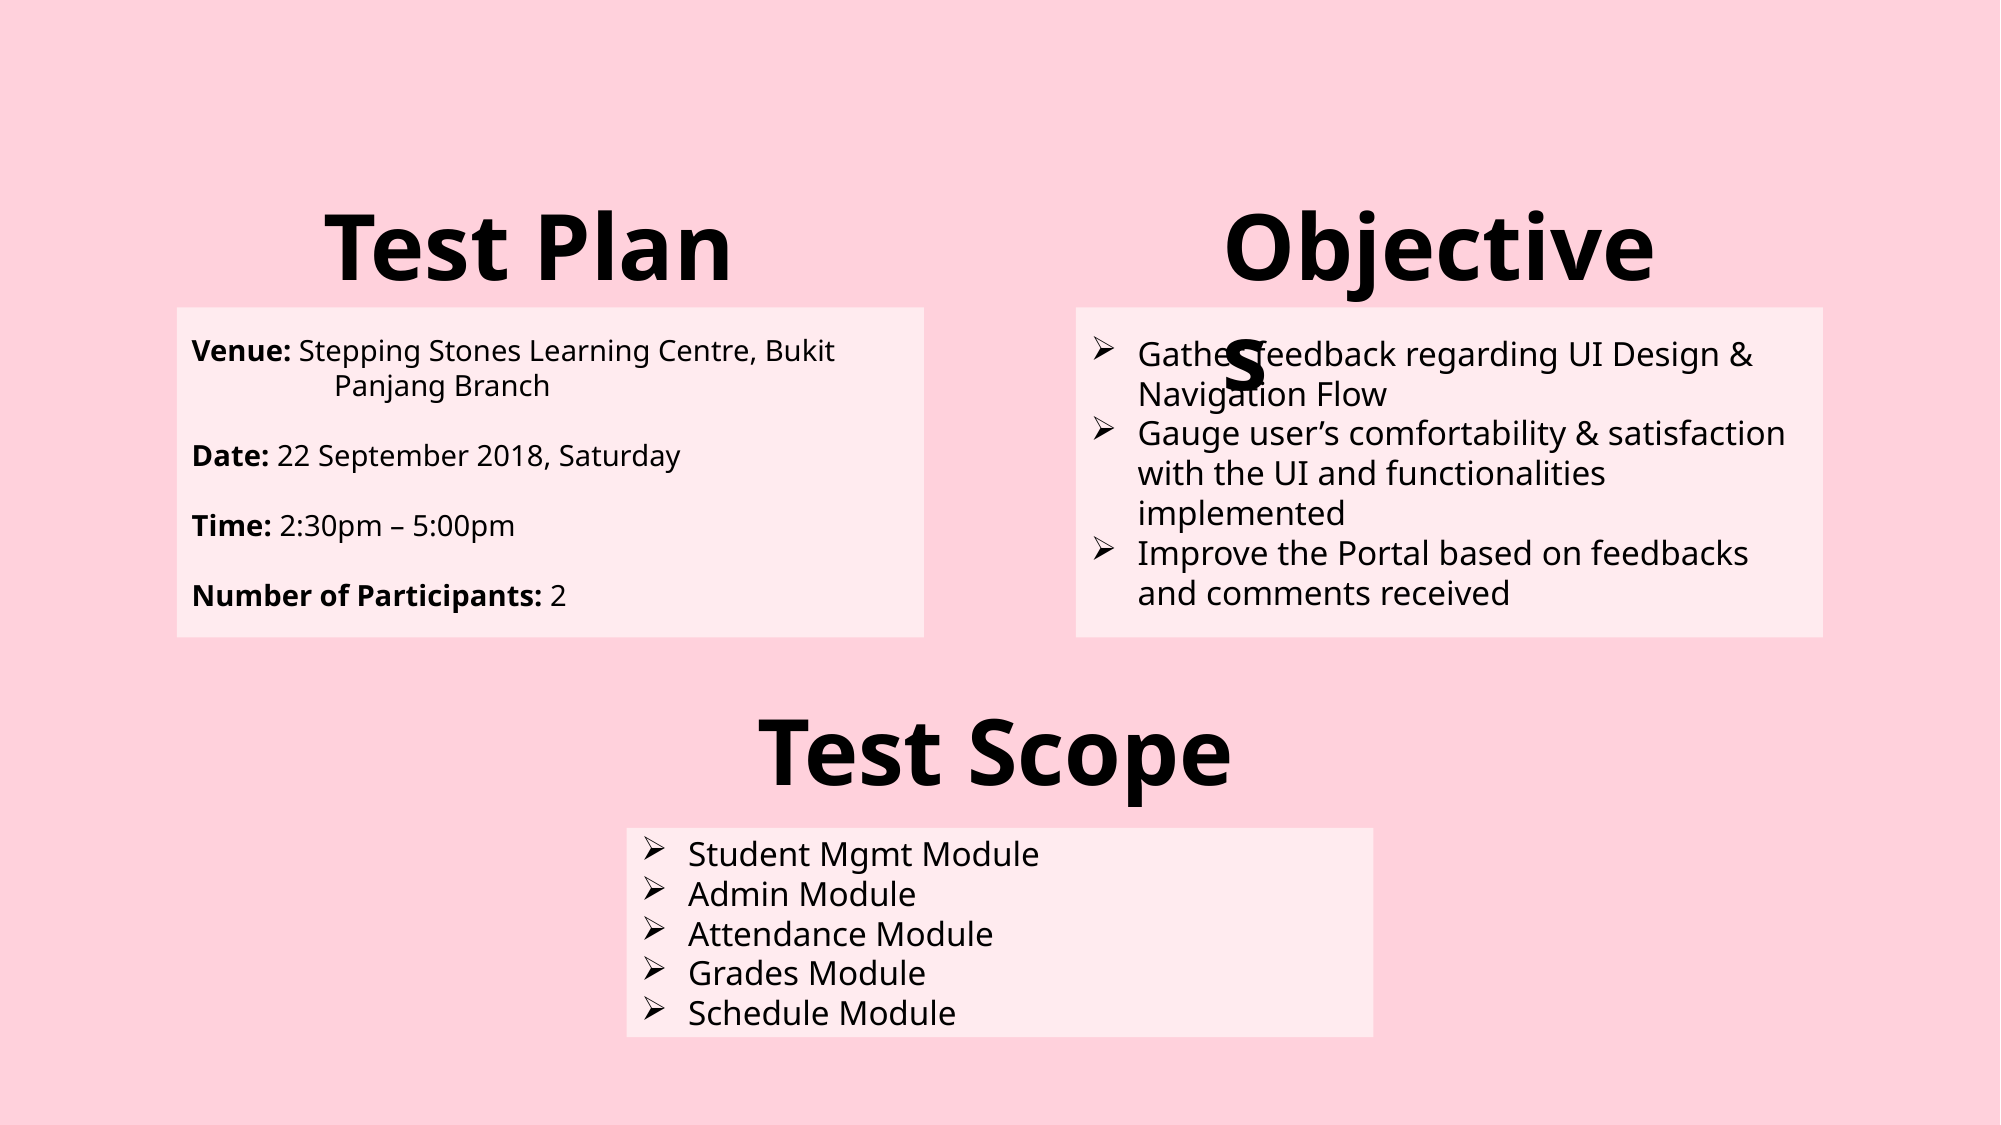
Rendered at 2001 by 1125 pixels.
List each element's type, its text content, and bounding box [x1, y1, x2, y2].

text_box Gather feedback regarding UI Design & Navigation Flow Gauge user’s comfortability & satisfaction with the UI and functionalities implemented Improve the Portal based on feedbacks and comments received [1075, 306, 1824, 638]
text_box Venue: Stepping Stones Learning Centre, Bukit Panjang Branch Date: 22 September 2018, Saturday Time: 2:30pm – 5:00pm Number of Participants: 2 [176, 306, 925, 638]
text_box Objectives [1207, 181, 1692, 416]
text_box Student Mgmt Module Admin Module Attendance Module Grades Module Schedule Module [625, 827, 1374, 1038]
text_box Test Scope [742, 686, 1258, 811]
text_box Test Plan [308, 181, 792, 306]
